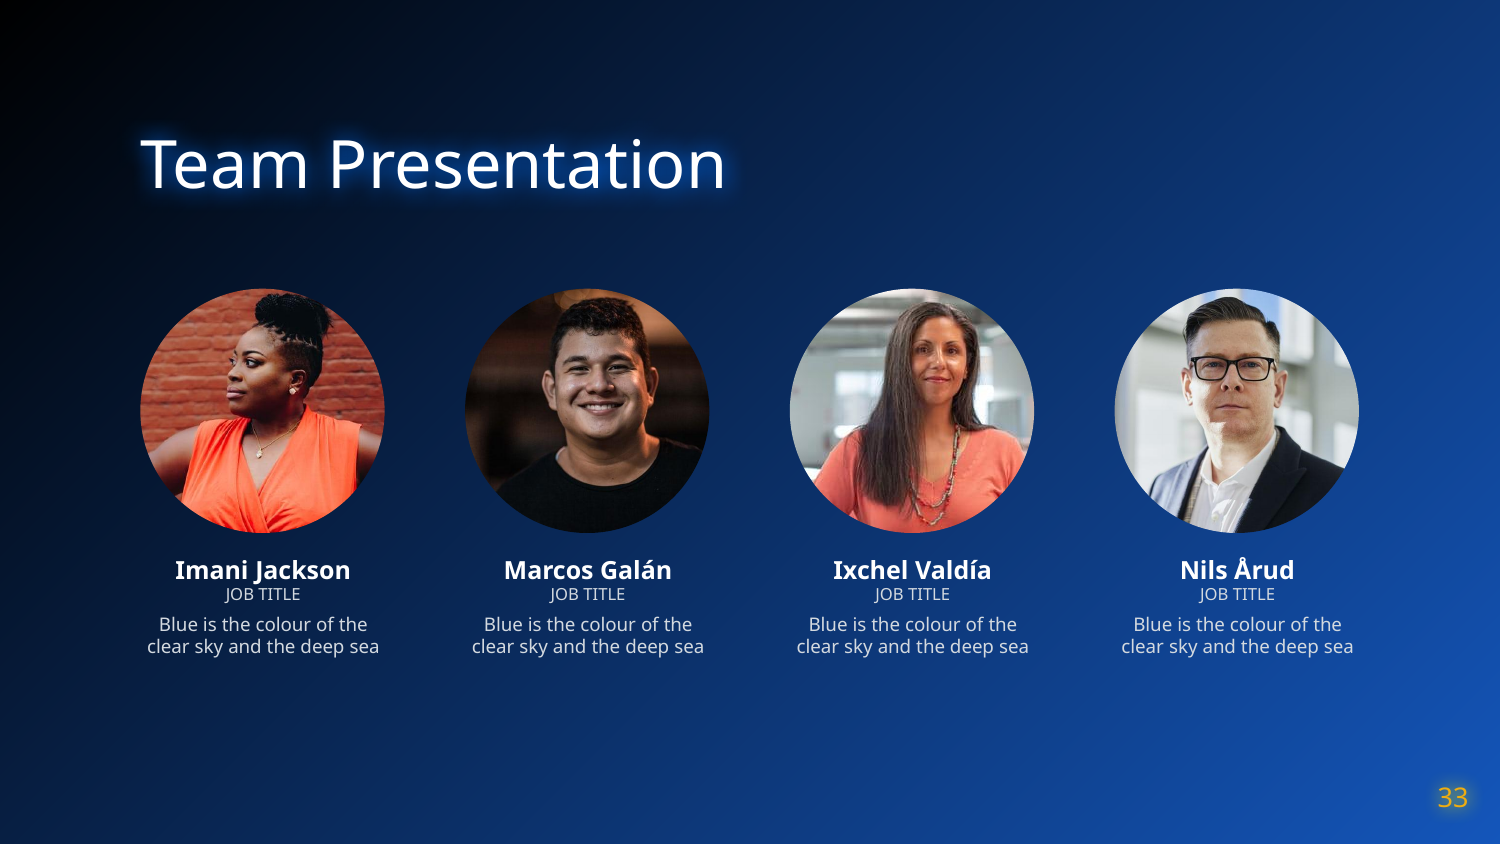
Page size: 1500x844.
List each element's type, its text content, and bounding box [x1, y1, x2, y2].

picture [140, 288, 385, 534]
text_box Marcos Galán JOB TITLE Blue is the colour of the clear sky and the deep sea [465, 554, 711, 675]
slide_number ‹#› [1378, 766, 1469, 832]
picture [1114, 288, 1360, 534]
title Team Presentation [140, 137, 1037, 203]
text_box Ixchel Valdía JOB TITLE Blue is the colour of the clear sky and the deep sea [790, 554, 1035, 675]
picture [789, 288, 1035, 534]
text_box Imani Jackson JOB TITLE Blue is the colour of the clear sky and the deep sea [141, 554, 386, 675]
text_box Nils Årud JOB TITLE Blue is the colour of the clear sky and the deep sea [1115, 554, 1360, 675]
picture [464, 288, 710, 534]
